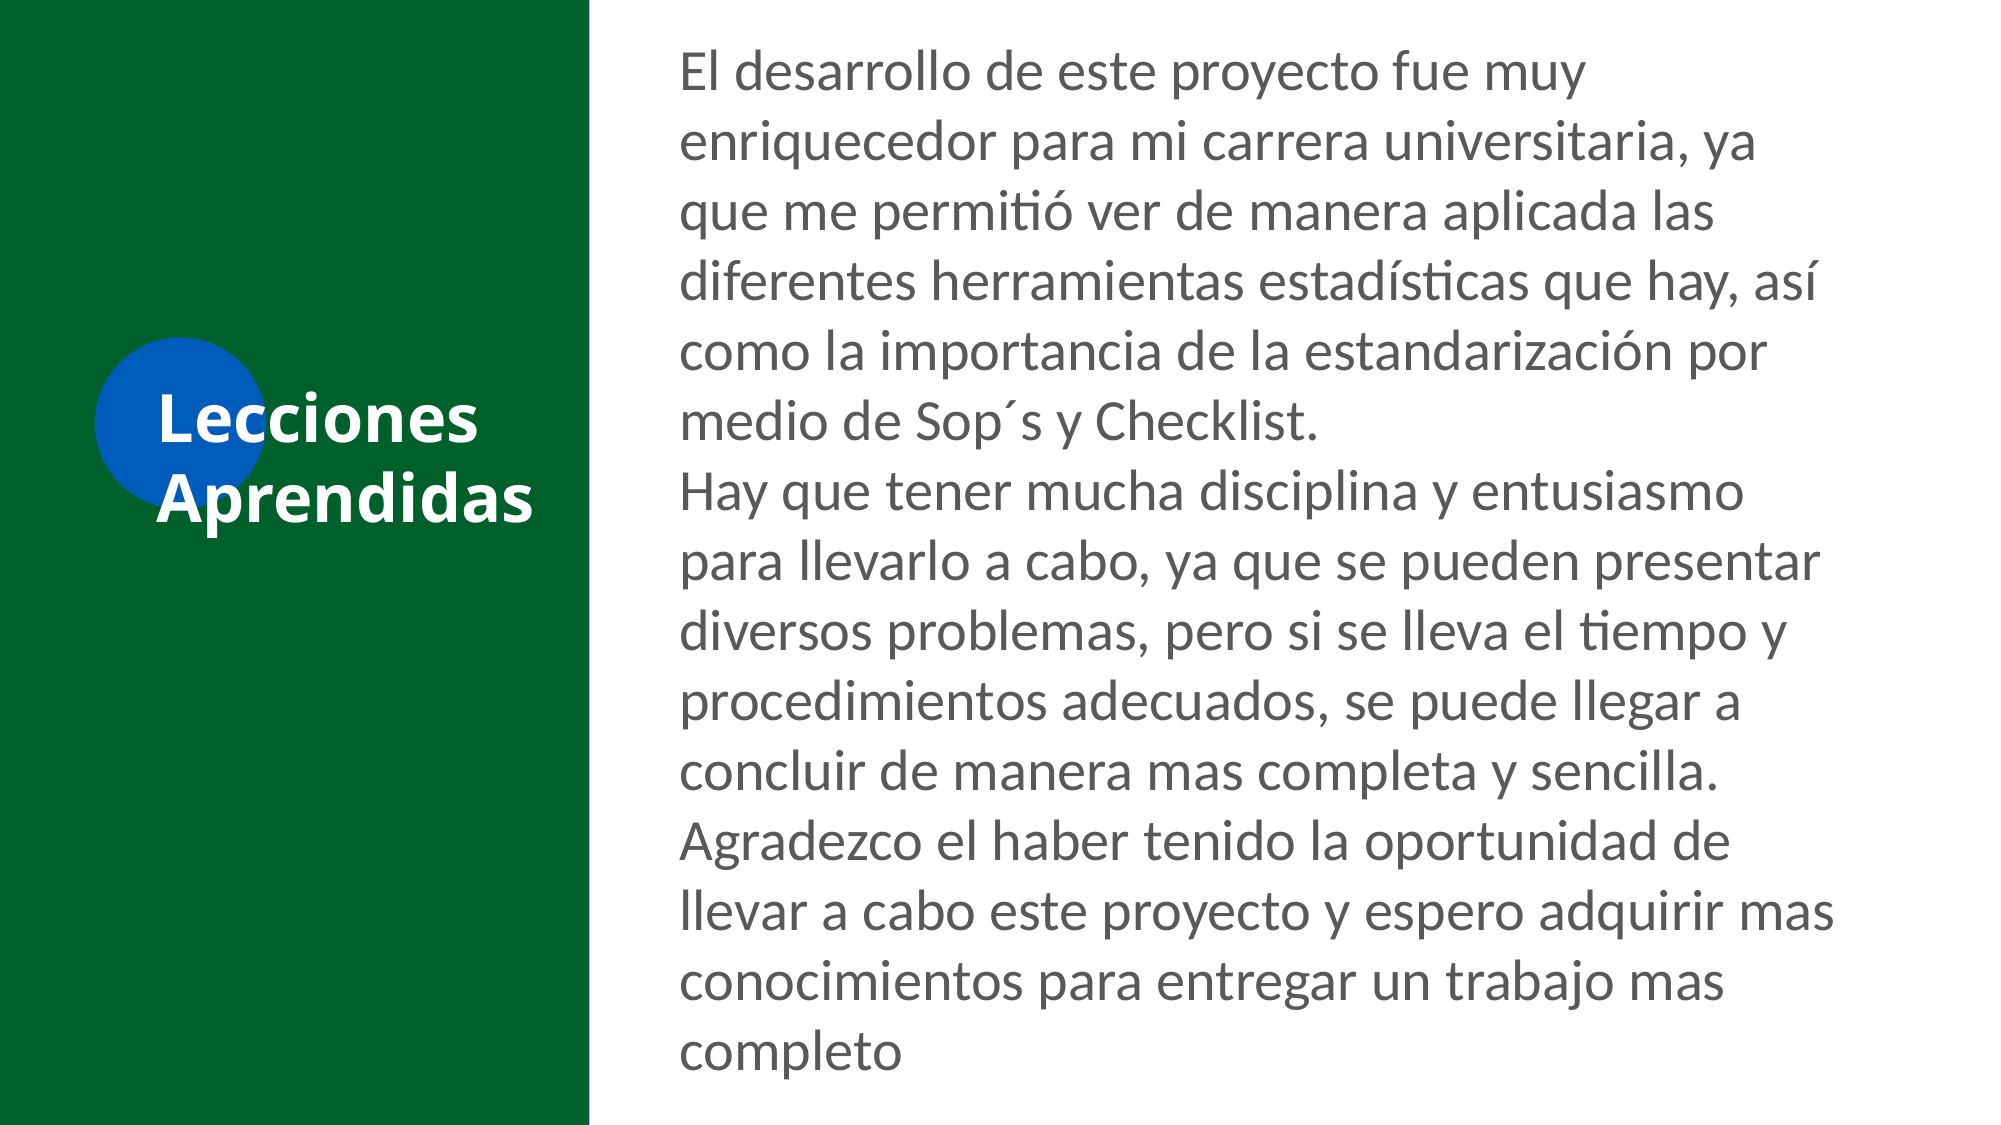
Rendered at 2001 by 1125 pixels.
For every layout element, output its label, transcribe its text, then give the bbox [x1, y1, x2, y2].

text_box [94, 337, 239, 505]
title Lecciones Aprendidas [154, 360, 589, 550]
text_box [0, 0, 590, 1125]
text_box El desarrollo de este proyecto fue muy enriquecedor para mi carrera universitaria, ya que me permitió ver de manera aplicada las diferentes herramientas estadísticas que hay, así como la importancia de la estandarización por medio de Sop´s y Checklist. Hay que tener mucha disciplina y entusiasmo para llevarlo a cabo, ya que se pueden presentar diversos problemas, pero si se lleva el tiempo y procedimientos adecuados, se puede llegar a concluir de manera mas completa y sencilla. Agradezco el haber tenido la oportunidad de llevar a cabo este proyecto y espero adquirir mas conocimientos para entregar un trabajo mas completo [589, 24, 1872, 1090]
